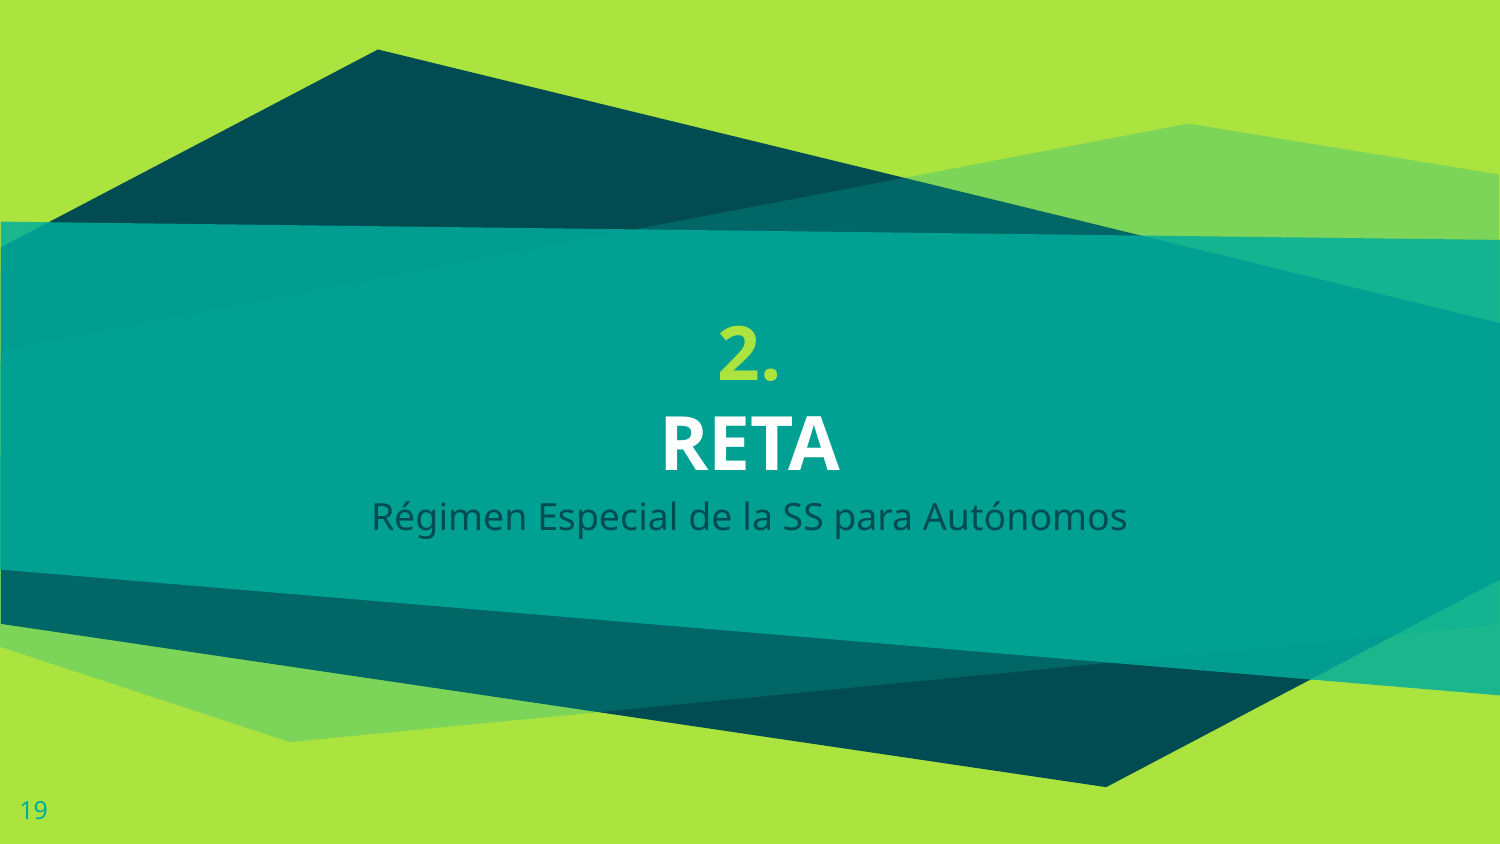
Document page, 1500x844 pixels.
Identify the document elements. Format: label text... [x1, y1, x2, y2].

slide_number ‹#› [4, 779, 95, 844]
subtitle Régimen Especial de la SS para Autónomos [297, 478, 1203, 608]
title 2. RETA [297, 309, 1203, 478]
